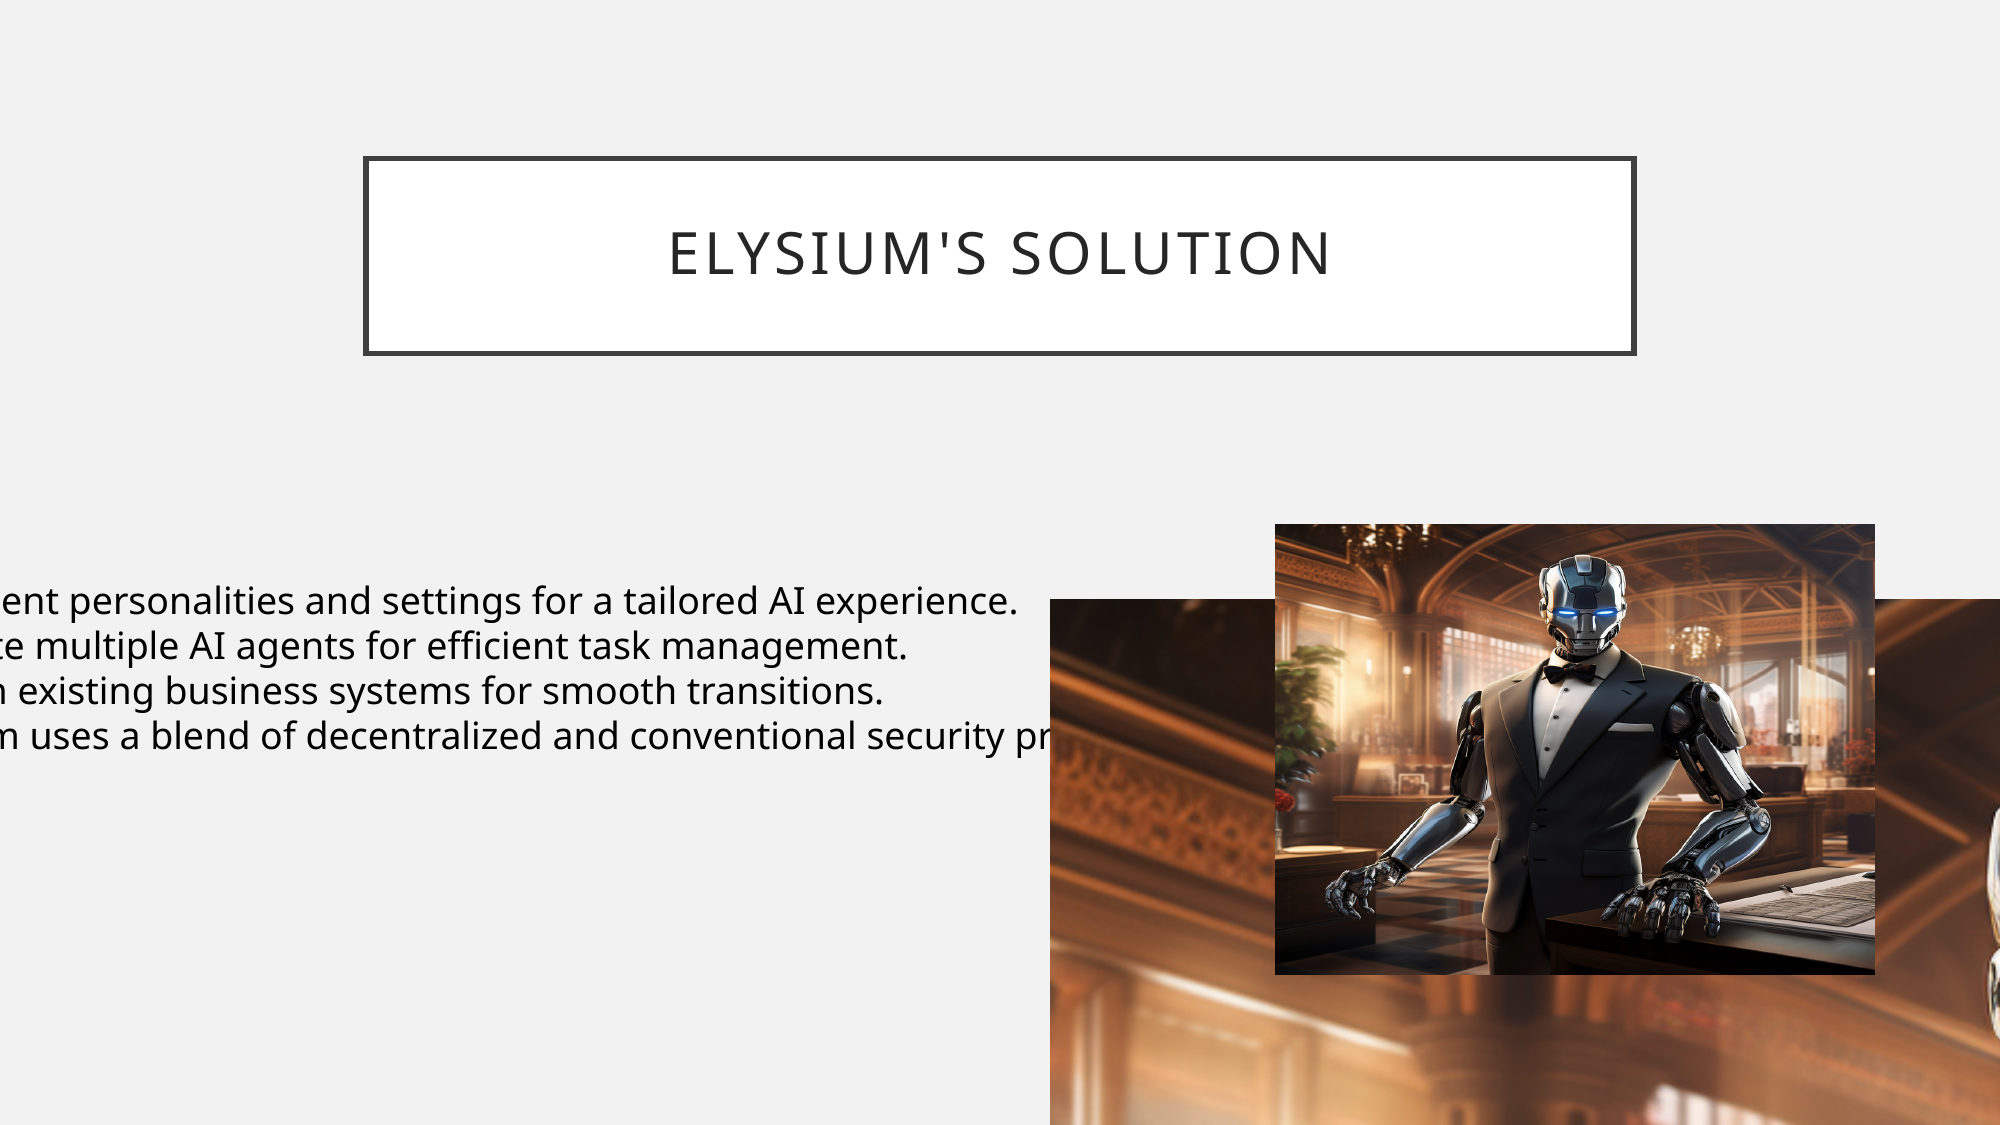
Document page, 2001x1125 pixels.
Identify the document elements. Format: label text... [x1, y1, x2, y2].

text_box 1. Seamless User Experience: Customize agent personalities and settings for a tailored AI experience. 2. Dynamic Ecosystem Integration: Integrate multiple AI agents for efficient task management. 3. Unified AI Network: Sync effortlessly with existing business systems for smooth transitions. 4. Secure and Trustworthy Platform: Elysium uses a blend of decentralized and conventional security protocols for robust data protection. [0, 524, 1274, 765]
picture [1049, 524, 2000, 1125]
title Elysium's Solution [363, 156, 1637, 356]
